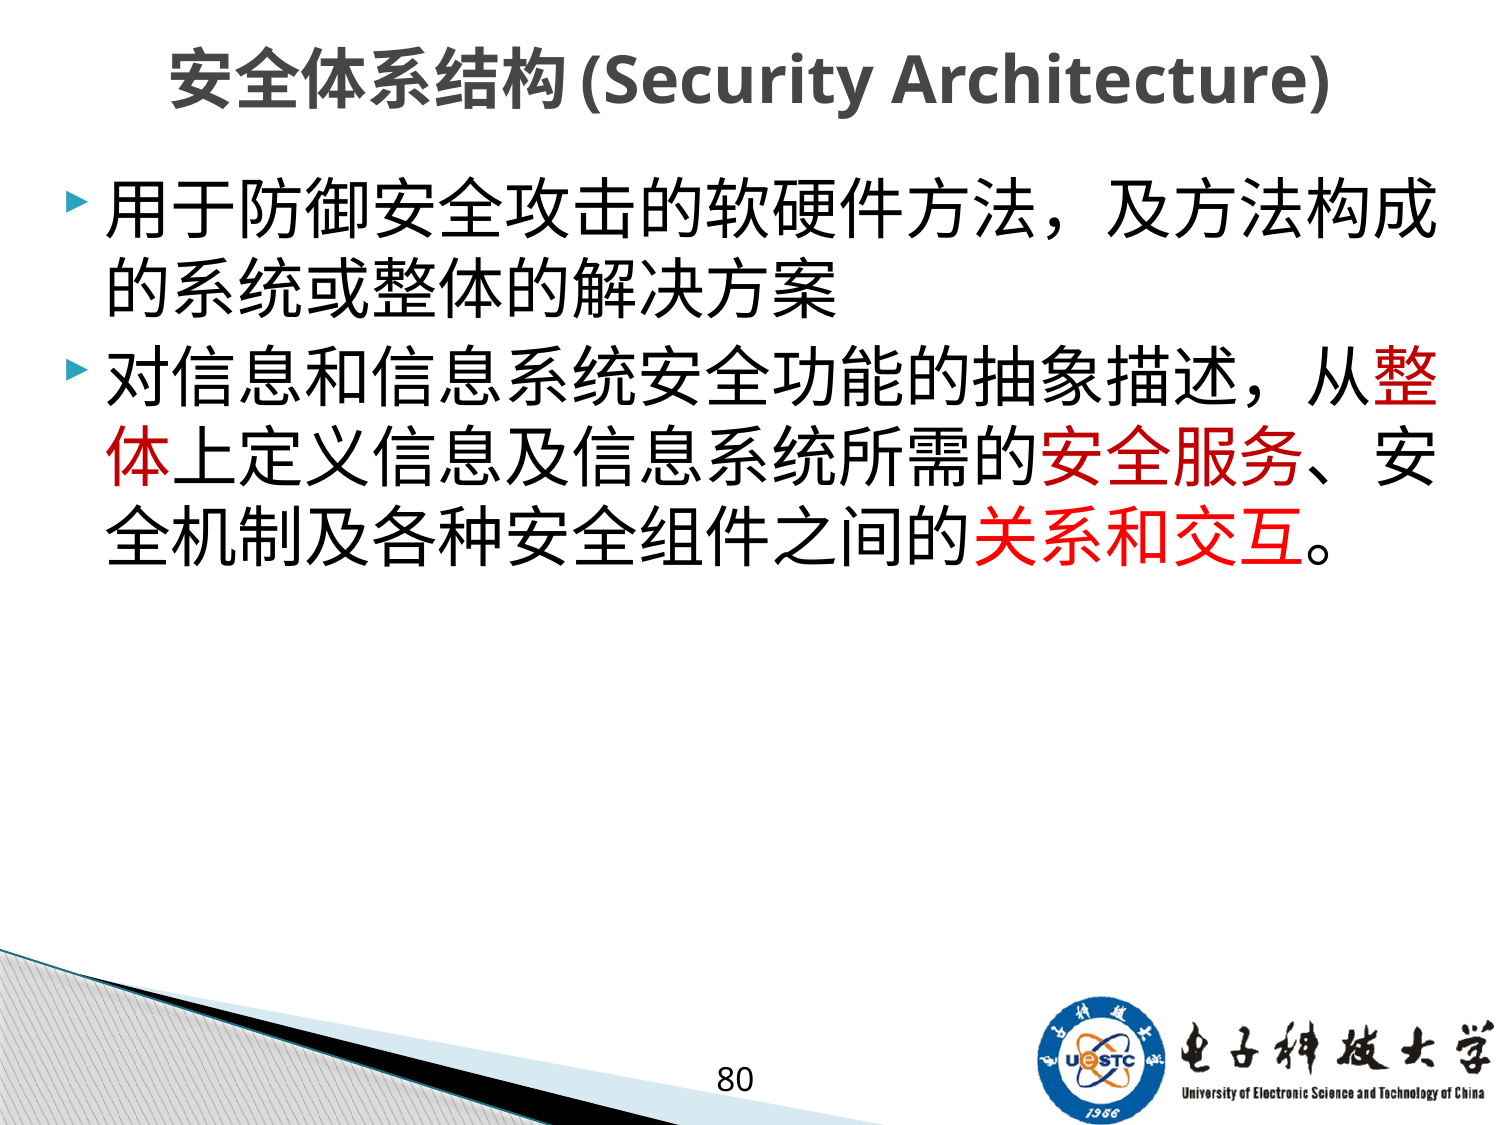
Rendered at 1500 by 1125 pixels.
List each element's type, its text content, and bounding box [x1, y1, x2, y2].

table_cell [0, 953, 29, 964]
picture [1037, 995, 1495, 1125]
title 安全体系结构(Security Architecture) [29, 7, 1471, 148]
table_cell [135, 997, 542, 1125]
list 用于防御安全攻击的软硬件方法，及方法构成的系统或整体的解决方案 对信息和信息系统安全功能的抽象描述，从整体上定义信息及信息系统所需的安全服务、安全机制及各种安全组件之间的关系和交互。 [29, 159, 1471, 997]
slide_number 80 [701, 1051, 833, 1125]
